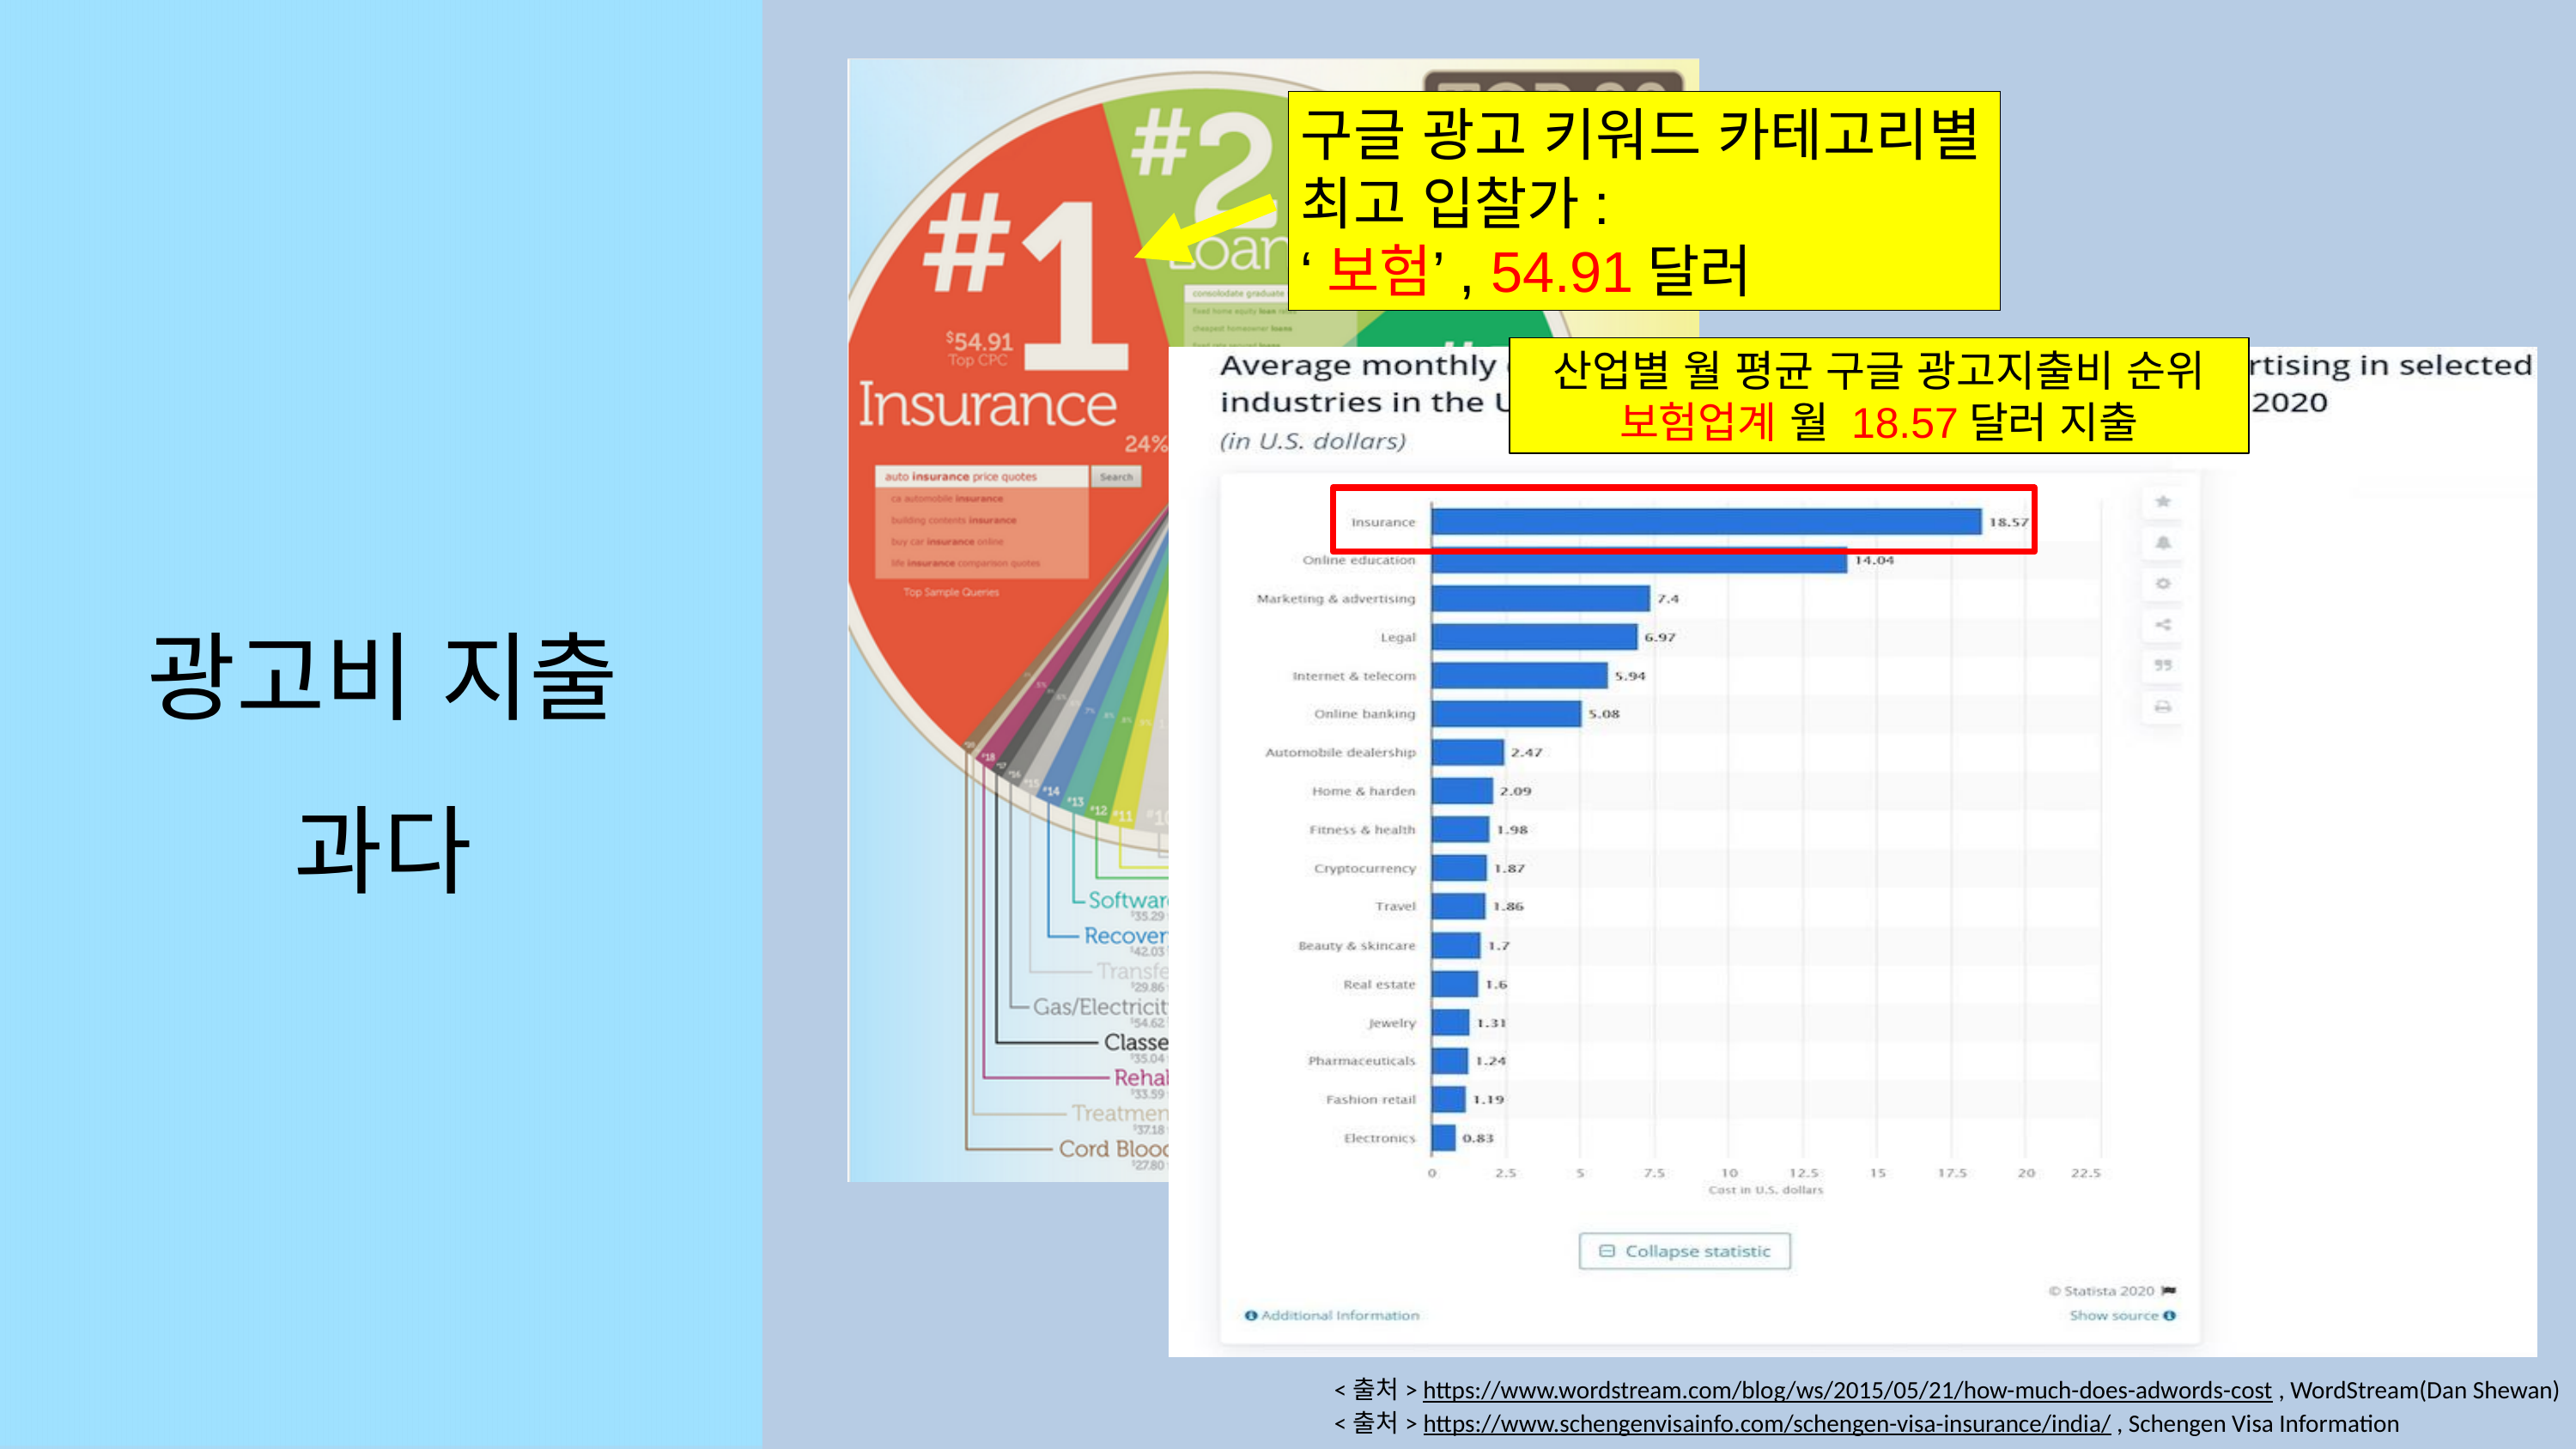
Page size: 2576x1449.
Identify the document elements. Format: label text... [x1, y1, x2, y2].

text_box 구글 광고 키워드 카테고리별 최고 입찰가: ‘보험’, 54.91달러 [1703, 91, 2001, 311]
picture [0, 0, 762, 1449]
text_box <출처> https://www.schengenvisainfo.com/schengen-visa-insurance/india/ , Schengen Visa Information [1321, 1400, 2526, 1444]
text_box 산업별 월 평균 구글 광고지출비 순위 보험업계 월 18.57달러 지출 [1703, 337, 2249, 346]
picture [848, 58, 2538, 1357]
text_box <출처> https://www.wordstream.com/blog/ws/2015/05/21/how-much-does-adwords-cost , WordStream(Dan Shewan) [1321, 1367, 2576, 1411]
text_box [1133, 202, 1274, 258]
